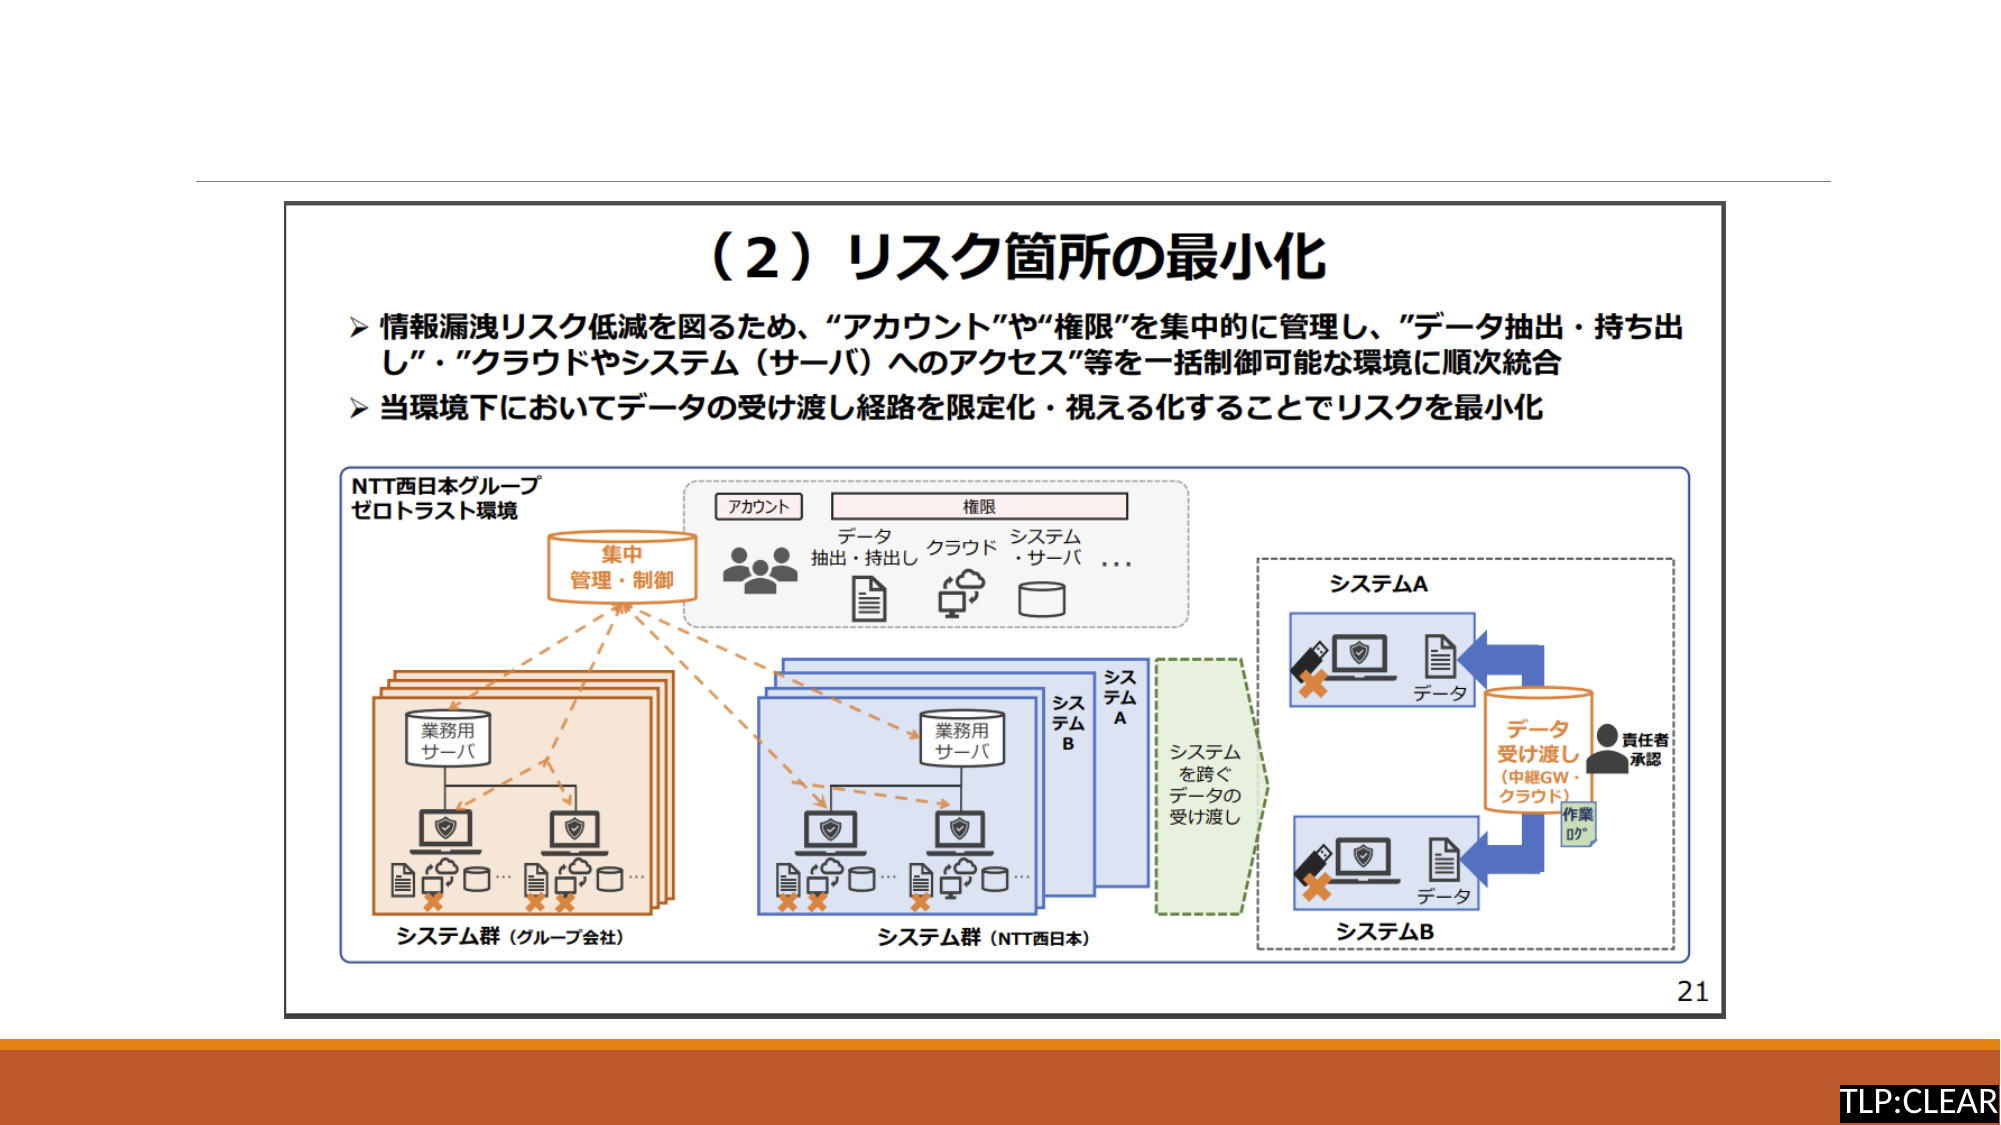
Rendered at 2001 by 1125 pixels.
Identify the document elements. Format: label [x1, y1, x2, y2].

list [283, 200, 1727, 1019]
